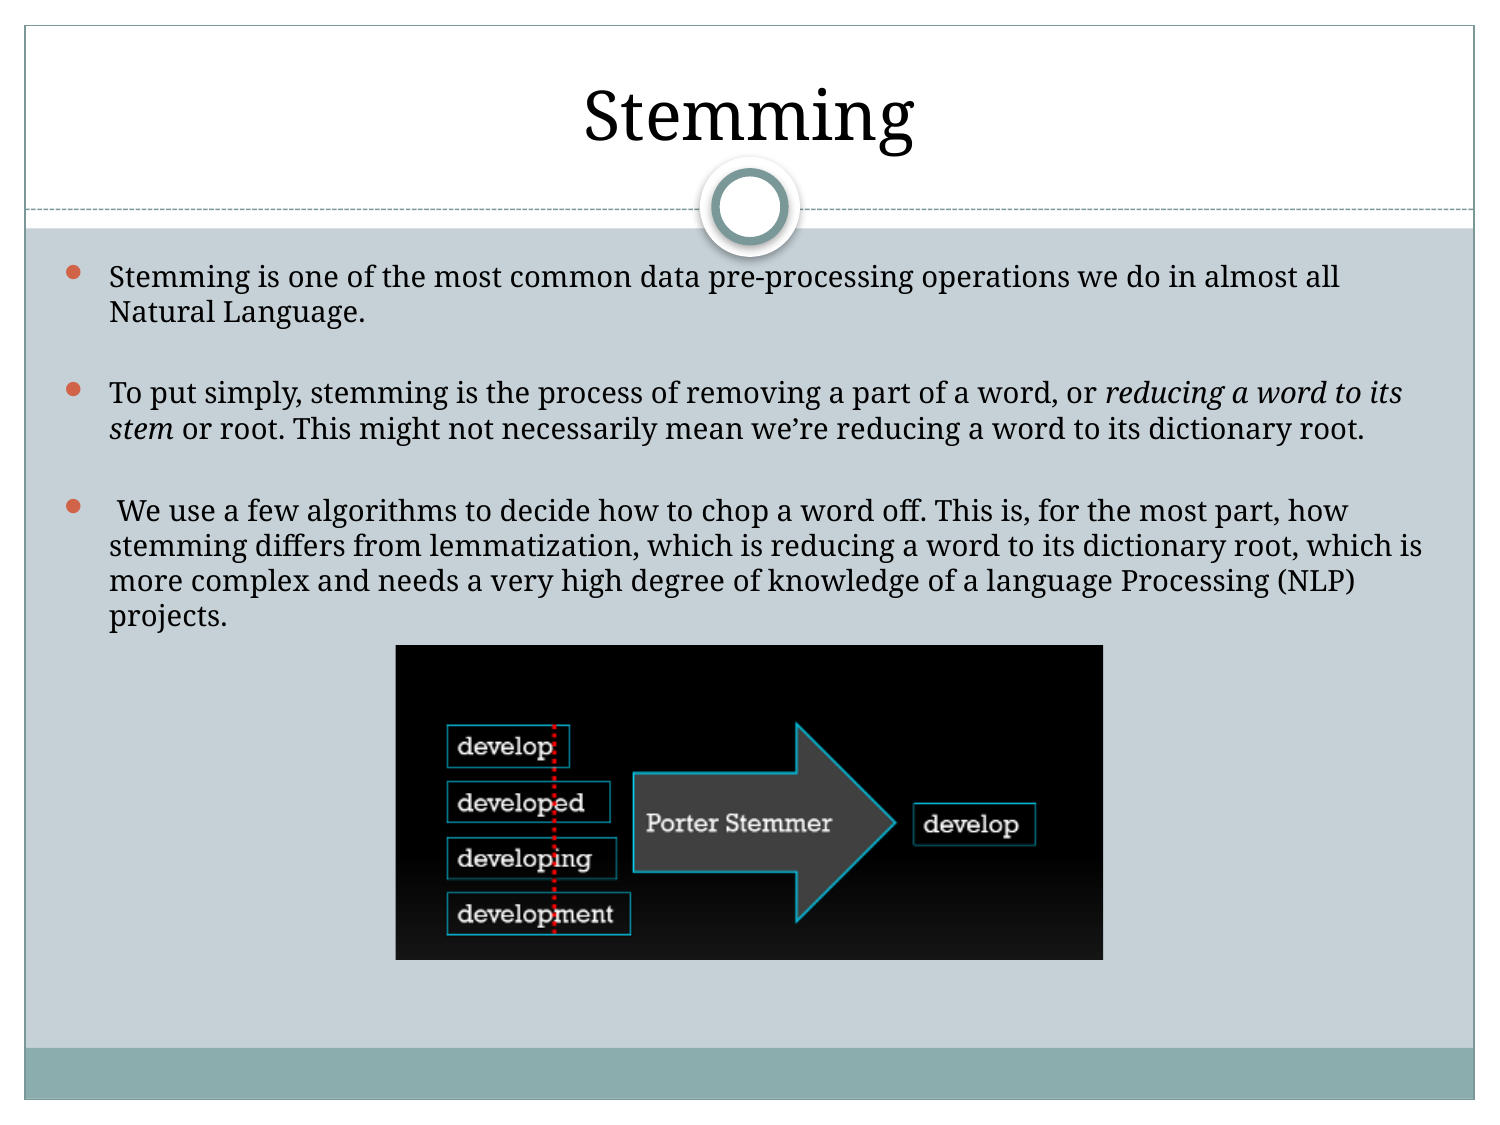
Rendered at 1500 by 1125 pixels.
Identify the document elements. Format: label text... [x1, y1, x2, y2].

title Stemming [49, 37, 1450, 162]
list Stemming is one of the most common data pre-processing operations we do in almost all Natural Language. To put simply, stemming is the process of removing a part of a word, or reducing a word to its stem or root. This might not necessarily mean we’re reducing a word to its dictionary root. We use a few algorithms to decide how to chop a word off. This is, for the most part, how stemming differs from lemmatization, which is reducing a word to its dictionary root, which is more complex and needs a very high degree of knowledge of a language Processing (NLP) projects. [49, 250, 1445, 1001]
picture [395, 644, 1104, 960]
